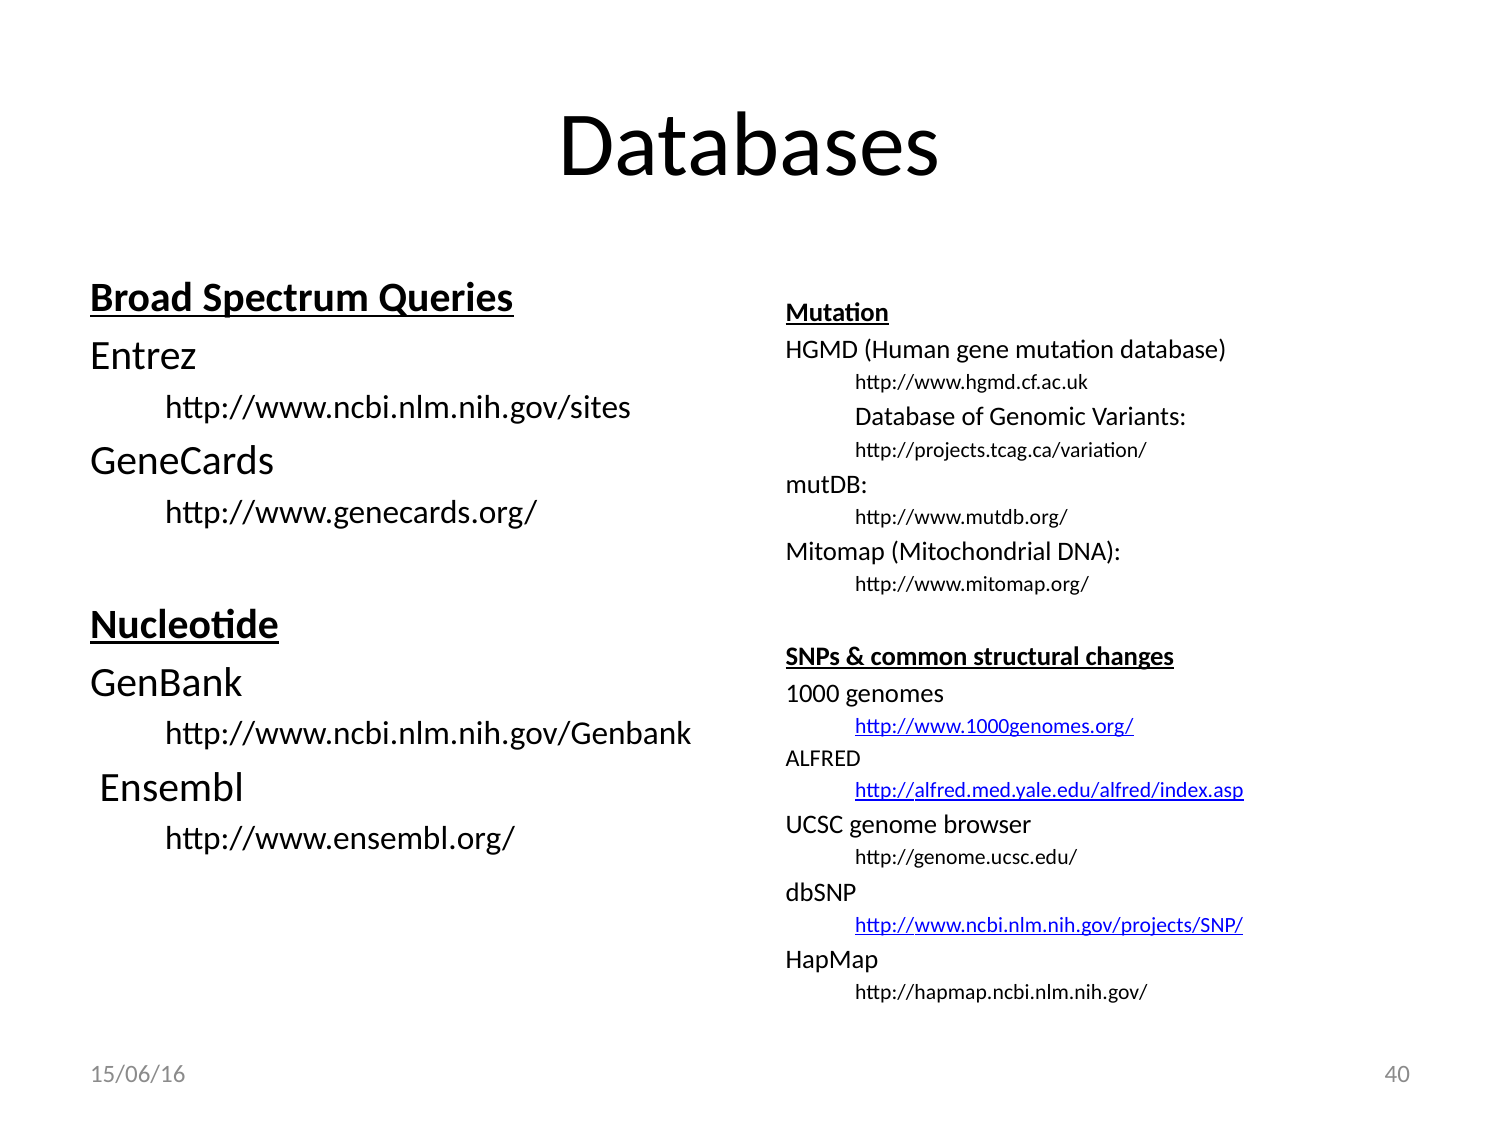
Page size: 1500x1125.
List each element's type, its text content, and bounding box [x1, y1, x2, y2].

text_box Mutation HGMD (Human gene mutation database) http://www.hgmd.cf.ac.uk Database of Genomic Variants: http://projects.tcag.ca/variation/ mutDB: http://www.mutdb.org/ Mitomap (Mitochondrial DNA): http://www.mitomap.org/ SNPs & common structural changes 1000 genomes http://www.1000genomes.org/ ALFRED http://alfred.med.yale.edu/alfred/index.asp UCSC genome browser http://genome.ucsc.edu/ dbSNP http://www.ncbi.nlm.nih.gov/projects/SNP/ HapMap http://hapmap.ncbi.nlm.nih.gov/ [770, 287, 1420, 1030]
list Broad Spectrum Queries Entrez http://www.ncbi.nlm.nih.gov/sites GeneCards http://www.genecards.org/ Nucleotide GenBank http://www.ncbi.nlm.nih.gov/Genbank Ensembl http://www.ensembl.org/ [75, 262, 724, 1005]
title Databases [75, 45, 1425, 233]
